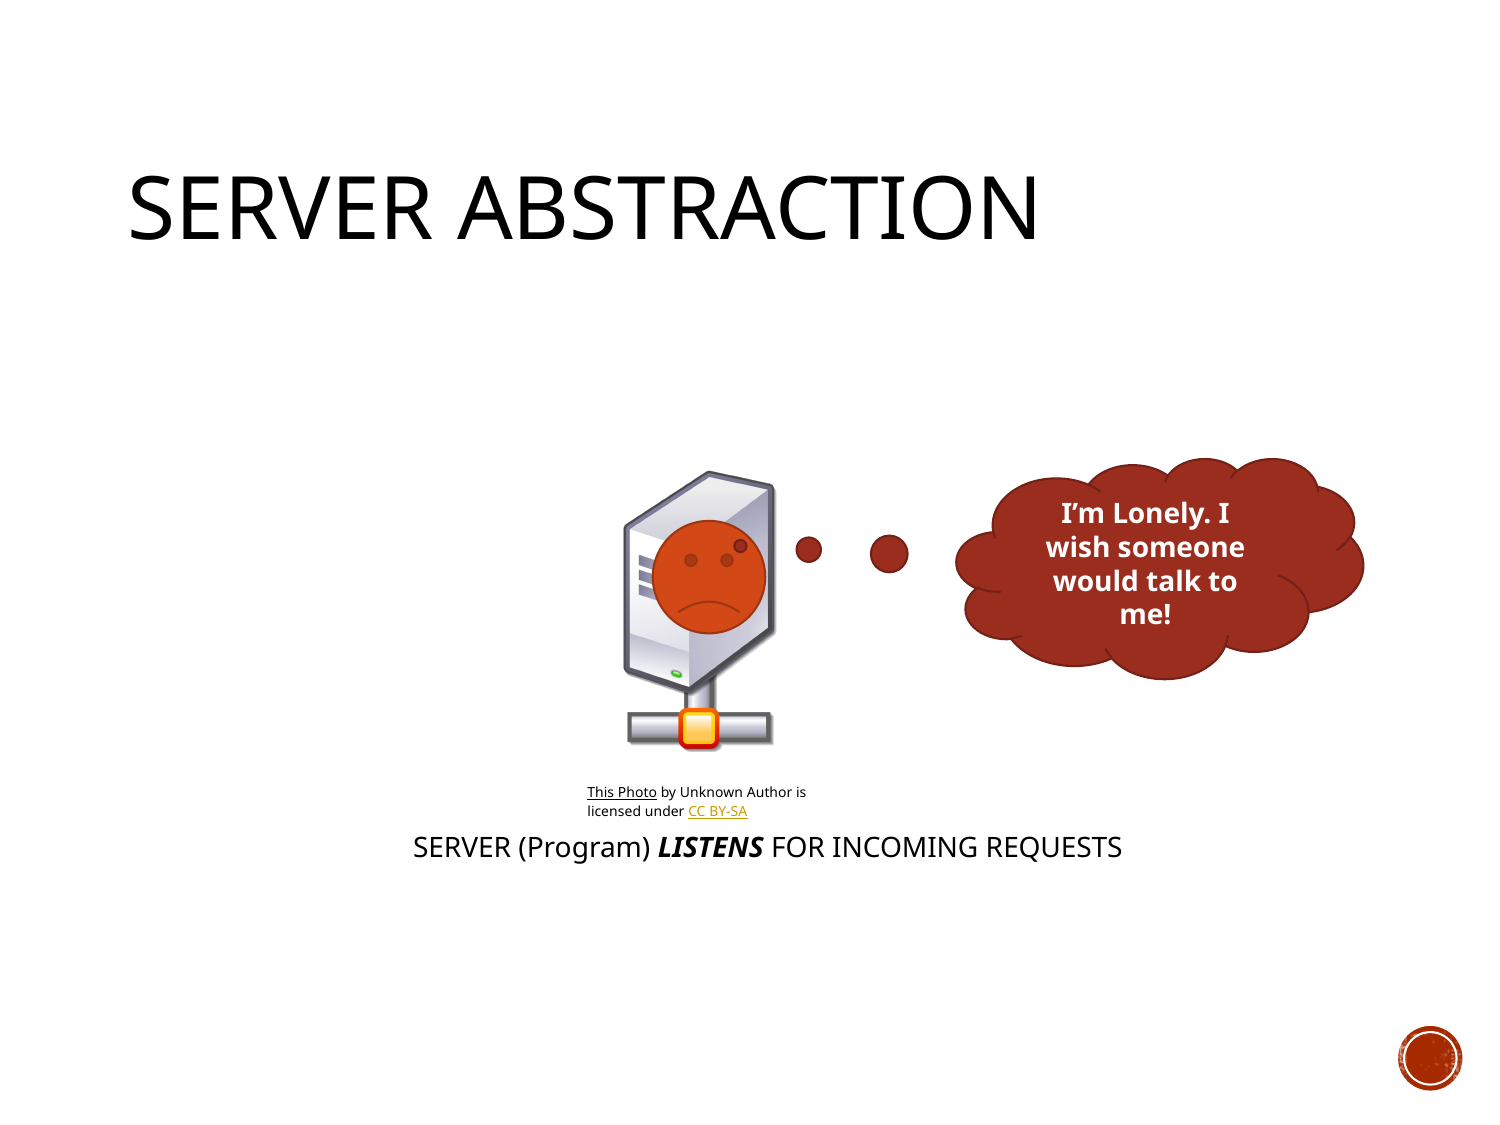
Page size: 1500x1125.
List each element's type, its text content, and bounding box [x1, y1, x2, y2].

text_box I’m Lonely. I wish someone would talk to me! [869, 534, 909, 574]
picture [555, 467, 846, 758]
text_box SERVER (Program) LISTENS FOR INCOMING REQUESTS [398, 821, 1138, 871]
text_box This Photo by Unknown Author is licensed under CC BY-SA [572, 776, 846, 821]
title Server Abstraction [112, 79, 1388, 344]
text_box I’m Lonely. I wish someone would talk to me! [955, 457, 1365, 681]
